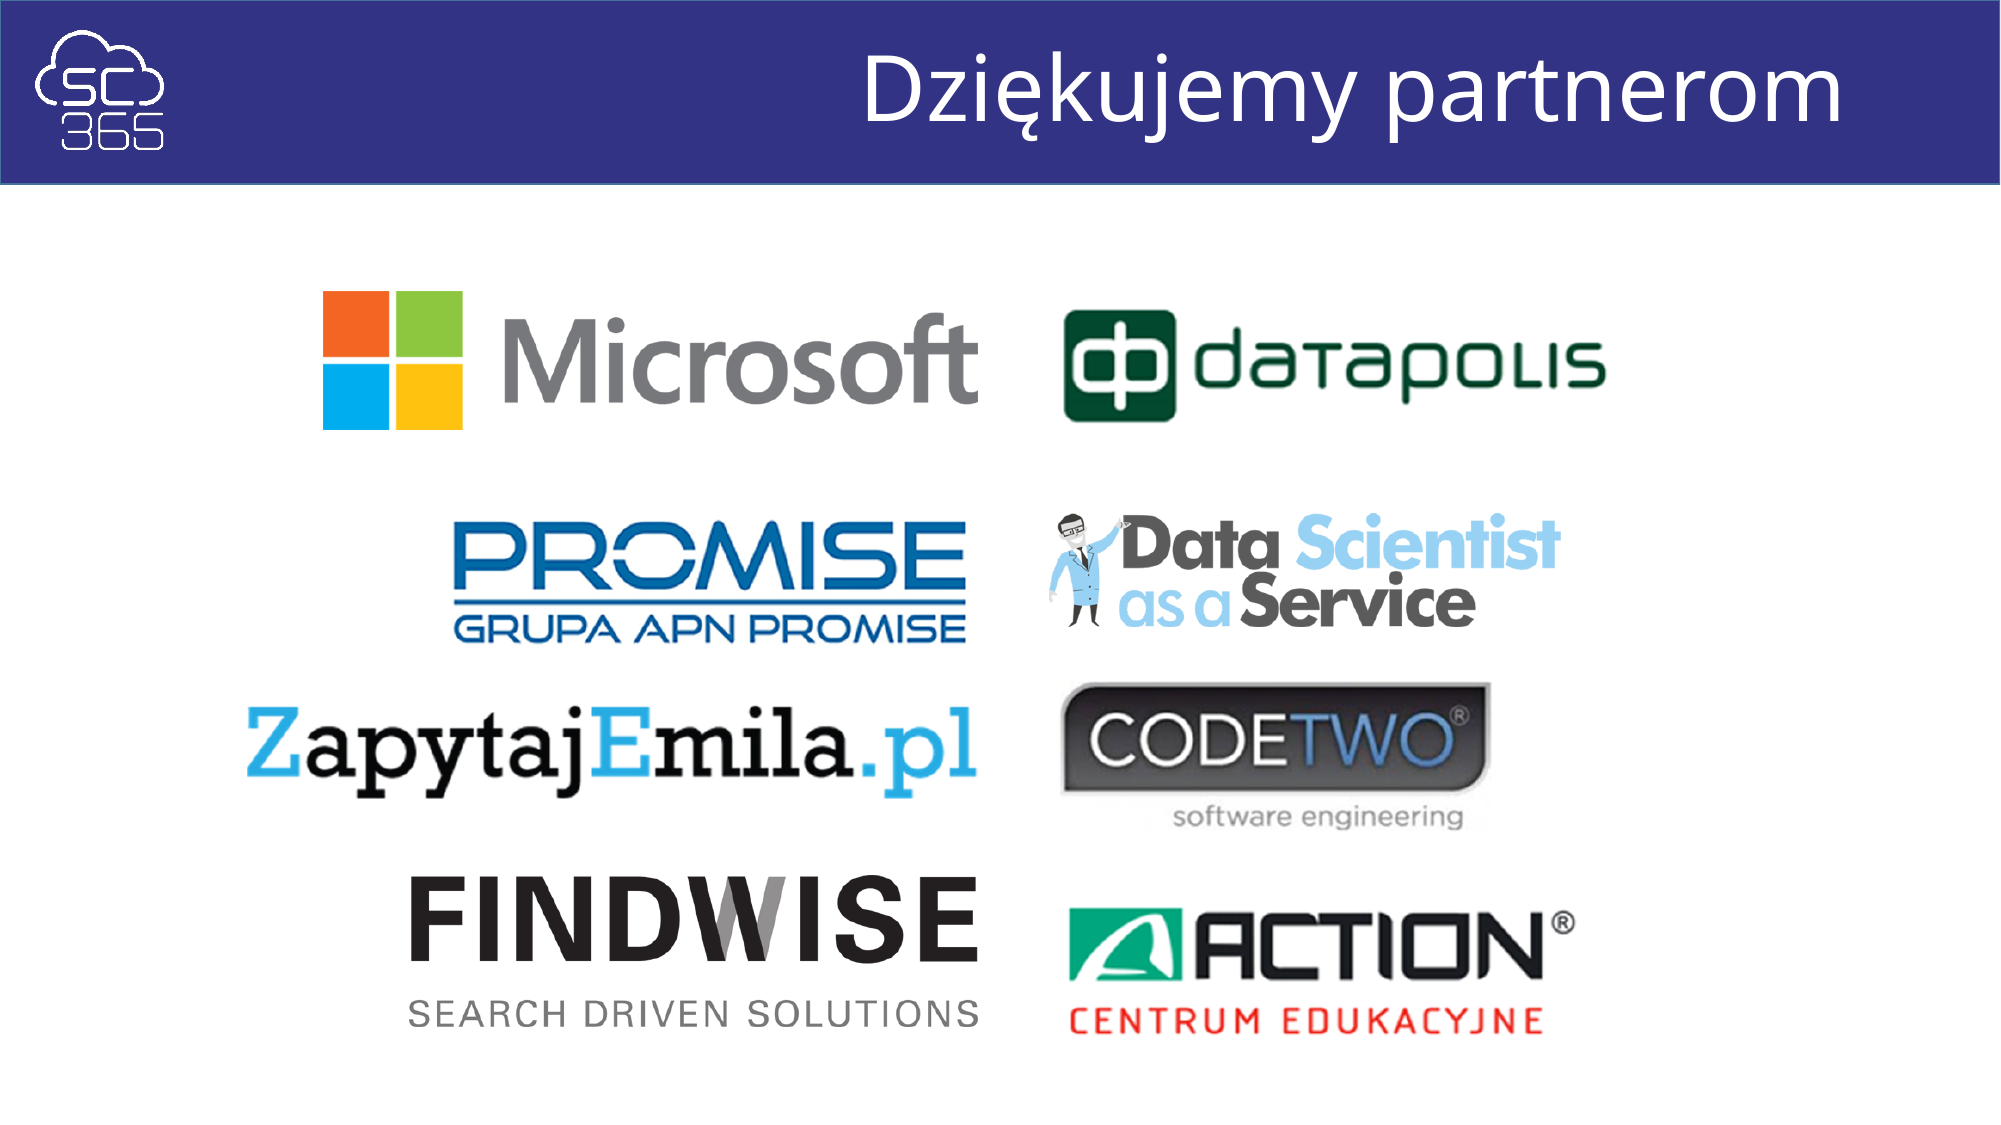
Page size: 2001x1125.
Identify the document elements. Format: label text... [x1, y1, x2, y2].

picture [35, 30, 137, 150]
title Dziękujemy partnerom [137, 5, 1863, 179]
picture [174, 196, 1825, 1125]
